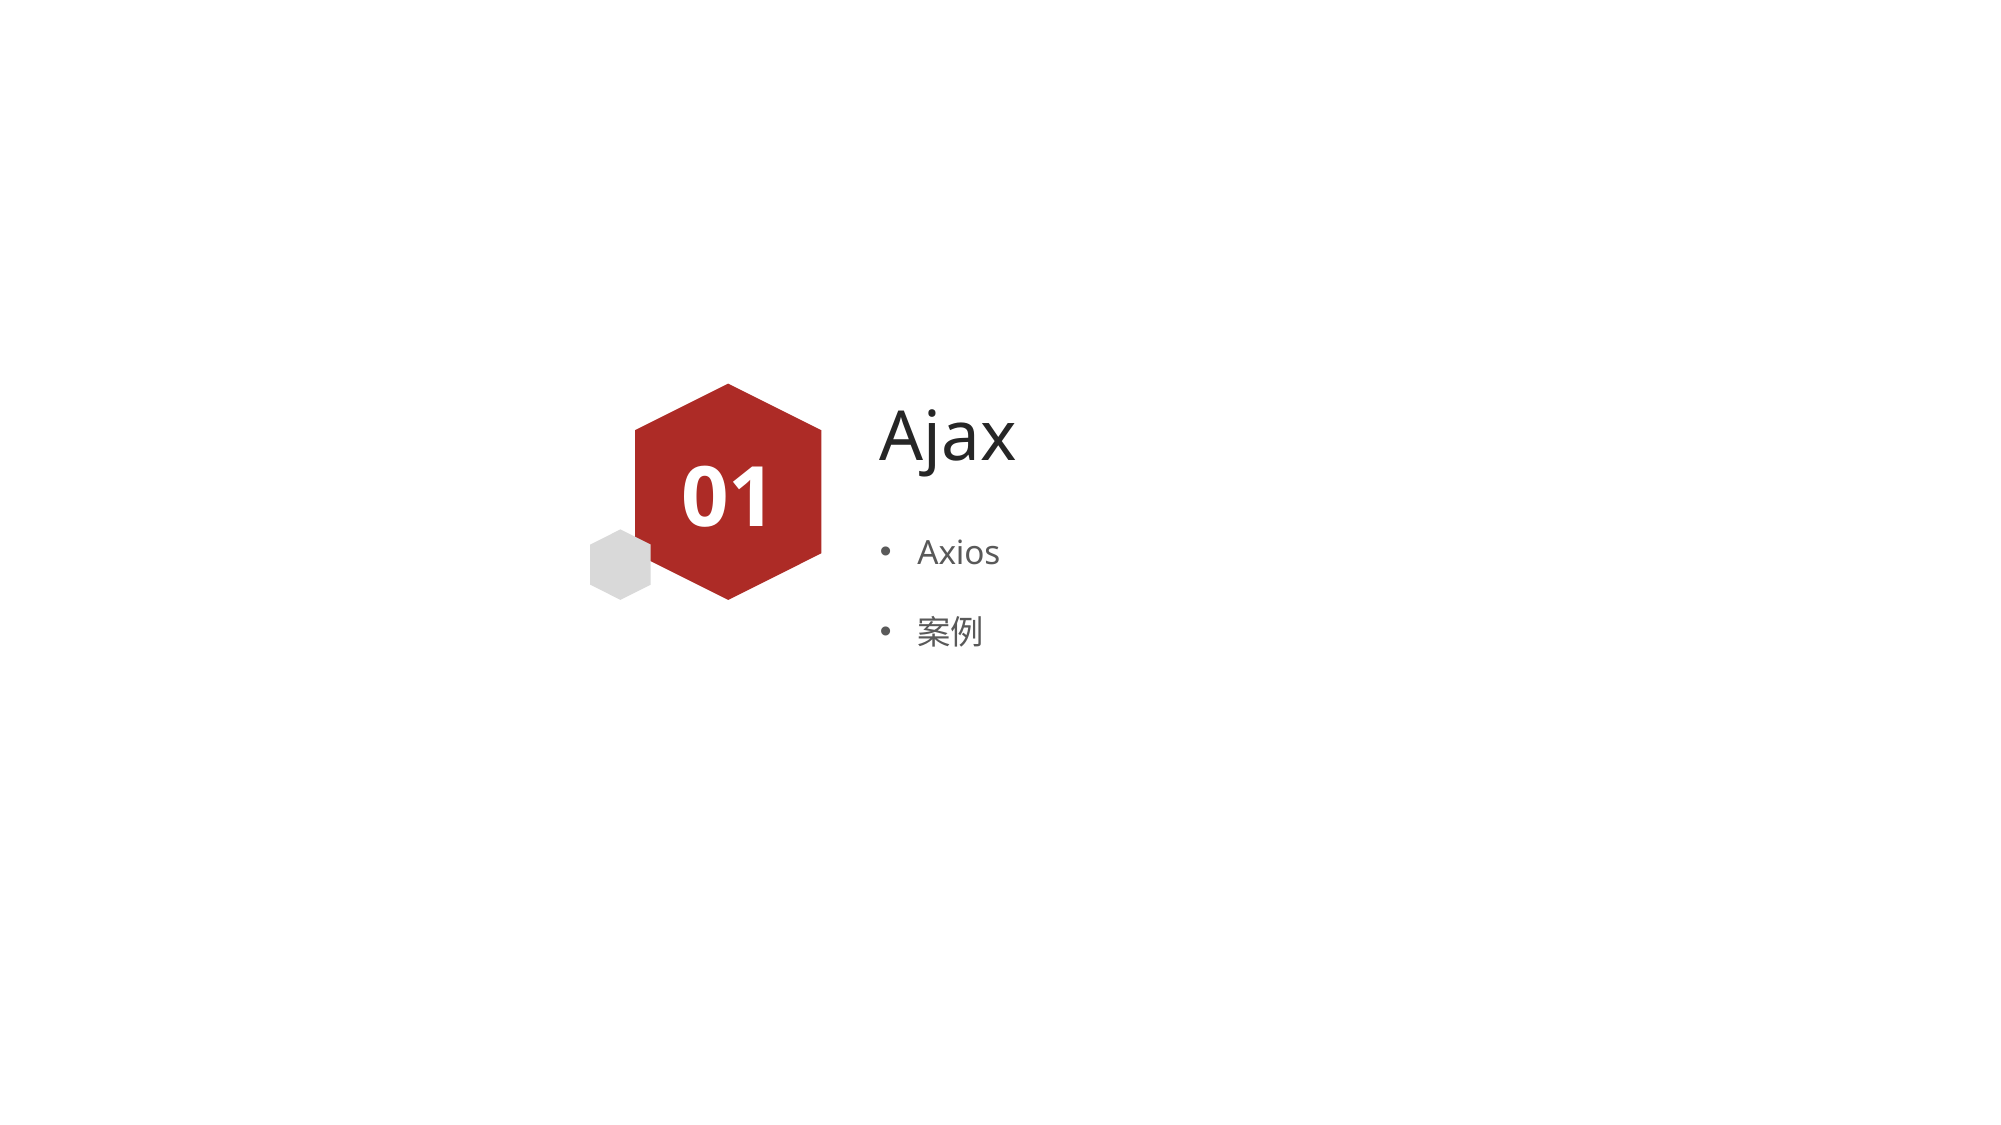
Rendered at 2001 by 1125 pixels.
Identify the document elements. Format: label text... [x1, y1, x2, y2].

list Axios 案例 [864, 503, 1762, 837]
title Ajax [864, 393, 1969, 484]
list 01 [636, 404, 822, 594]
